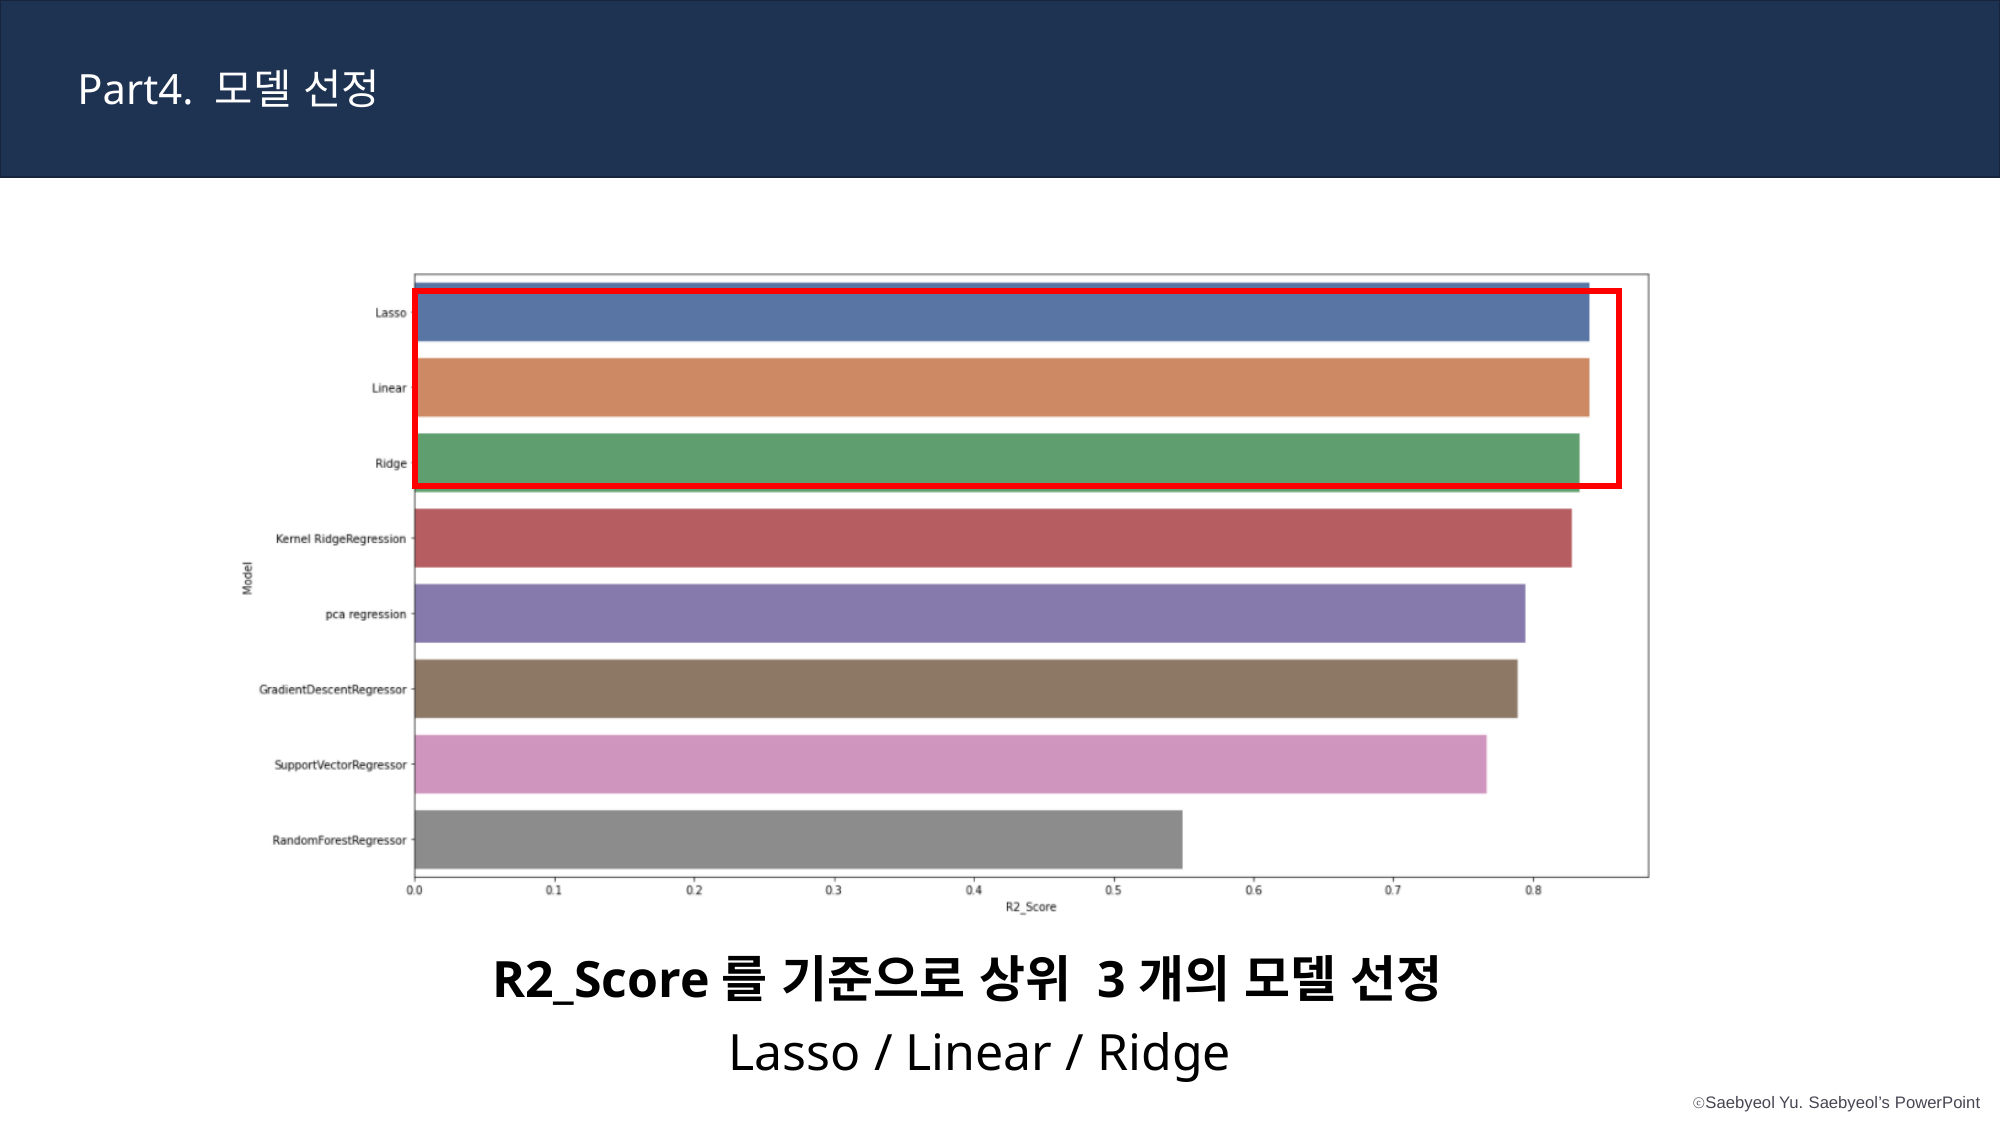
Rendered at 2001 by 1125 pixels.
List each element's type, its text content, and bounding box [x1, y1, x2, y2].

text_box Lasso / Linear / Ridge [713, 1013, 1451, 1088]
picture [228, 266, 1667, 920]
text_box R2_Score를 기준으로 상위 3개의 모델 선정 [477, 940, 1566, 1015]
text_box Part4. 모델 선정 [62, 55, 396, 121]
text_box [0, 0, 2000, 178]
